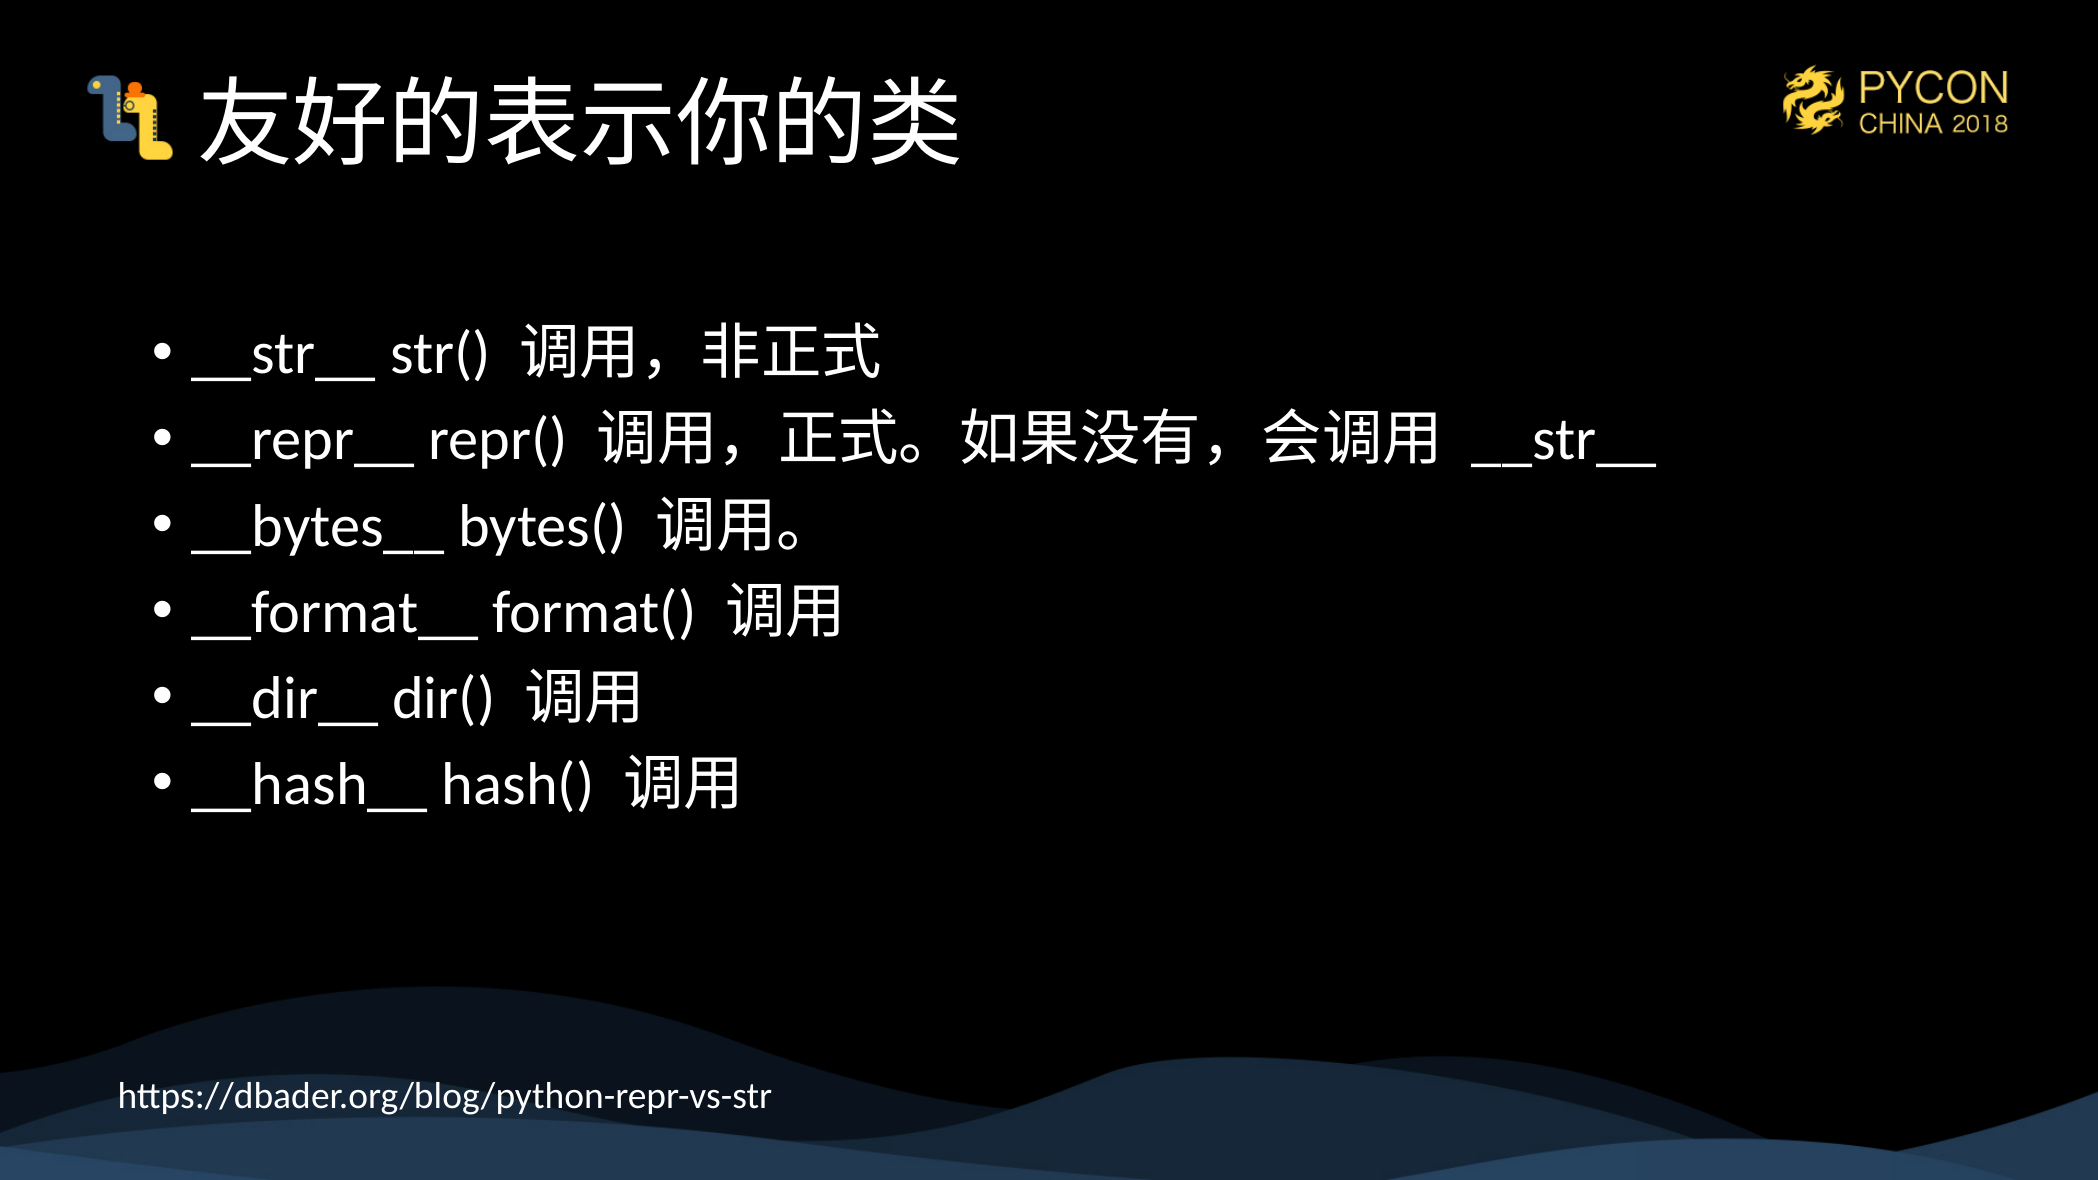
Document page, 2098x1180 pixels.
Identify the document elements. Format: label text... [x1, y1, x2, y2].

title 友好的表示你的类 [189, 62, 1742, 191]
text_box https://dbader.org/blog/python-repr-vs-str [102, 1063, 788, 1124]
picture [0, 0, 2098, 1180]
list __str__ str() 调用，非正式 __repr__ repr() 调用，正式。如果没有，会调用 __str__ __bytes__ bytes() 调用。 __format__ format() 调用 __dir__ dir() 调用 __hash__ hash() 调用 [143, 313, 1956, 1065]
